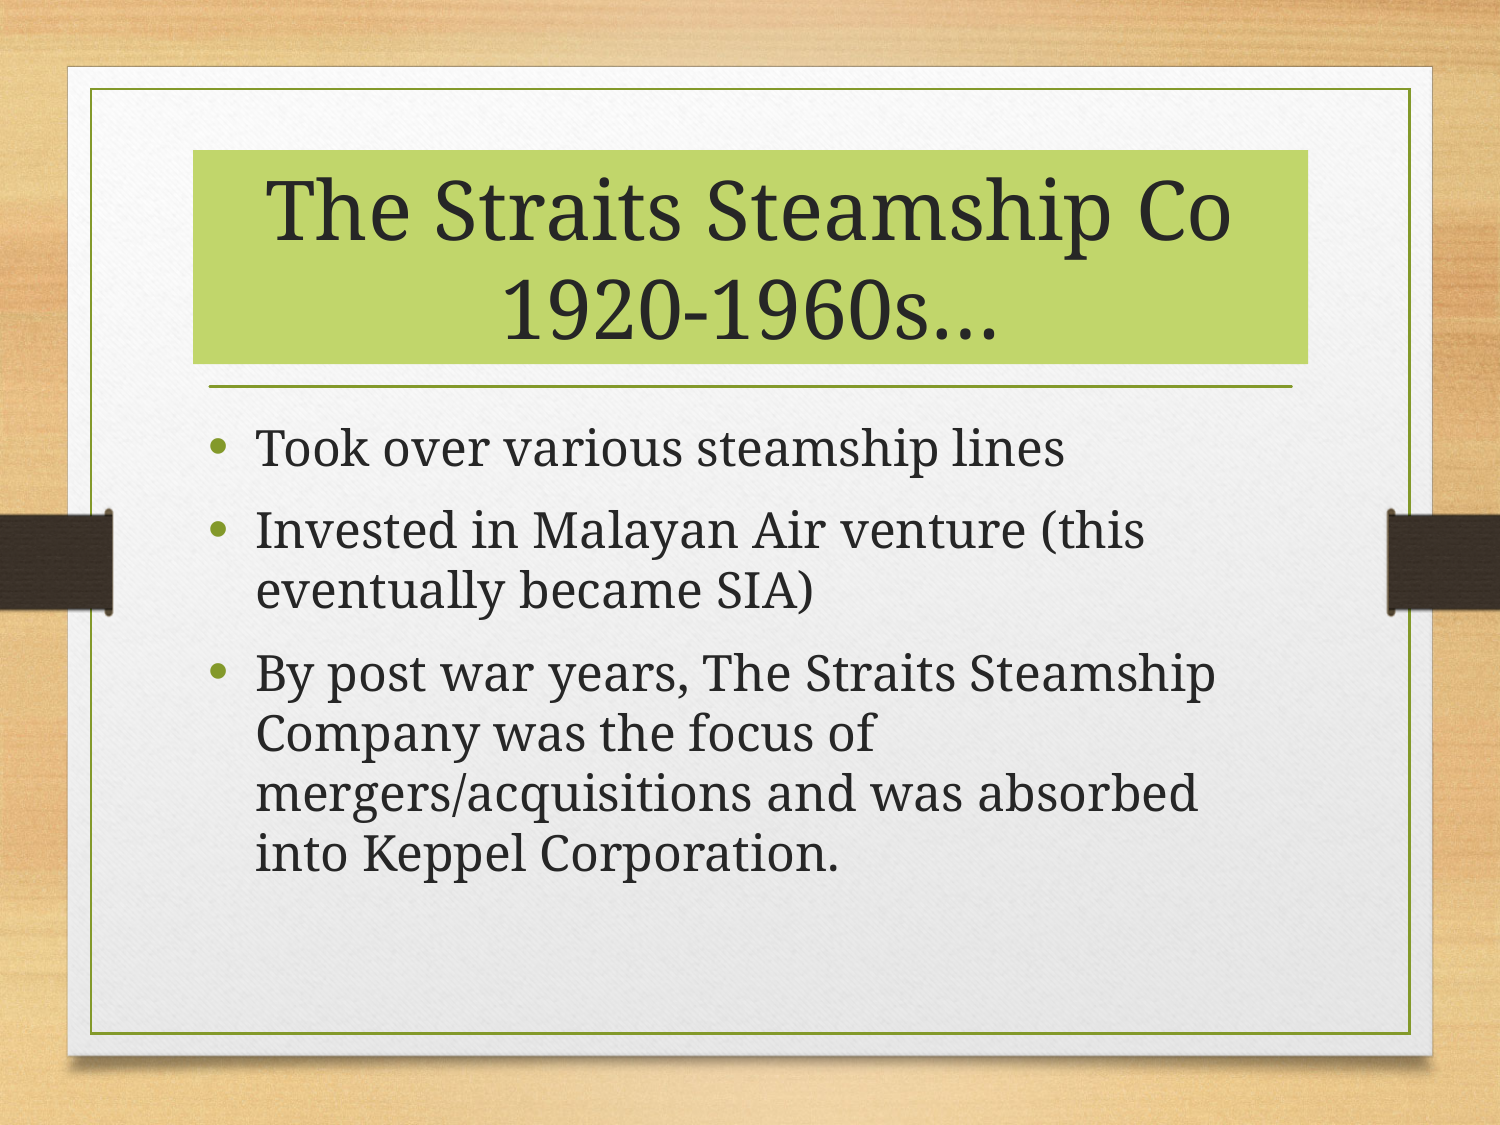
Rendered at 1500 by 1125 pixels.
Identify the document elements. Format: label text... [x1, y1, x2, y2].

list Took over various steamship lines Invested in Malayan Air venture (this eventually became SIA) By post war years, The Straits Steamship Company was the focus of mergers/acquisitions and was absorbed into Keppel Corporation. [193, 408, 1309, 974]
title The Straits Steamship Co 1920-1960s… [193, 150, 1309, 365]
picture [0, 0, 1500, 1125]
